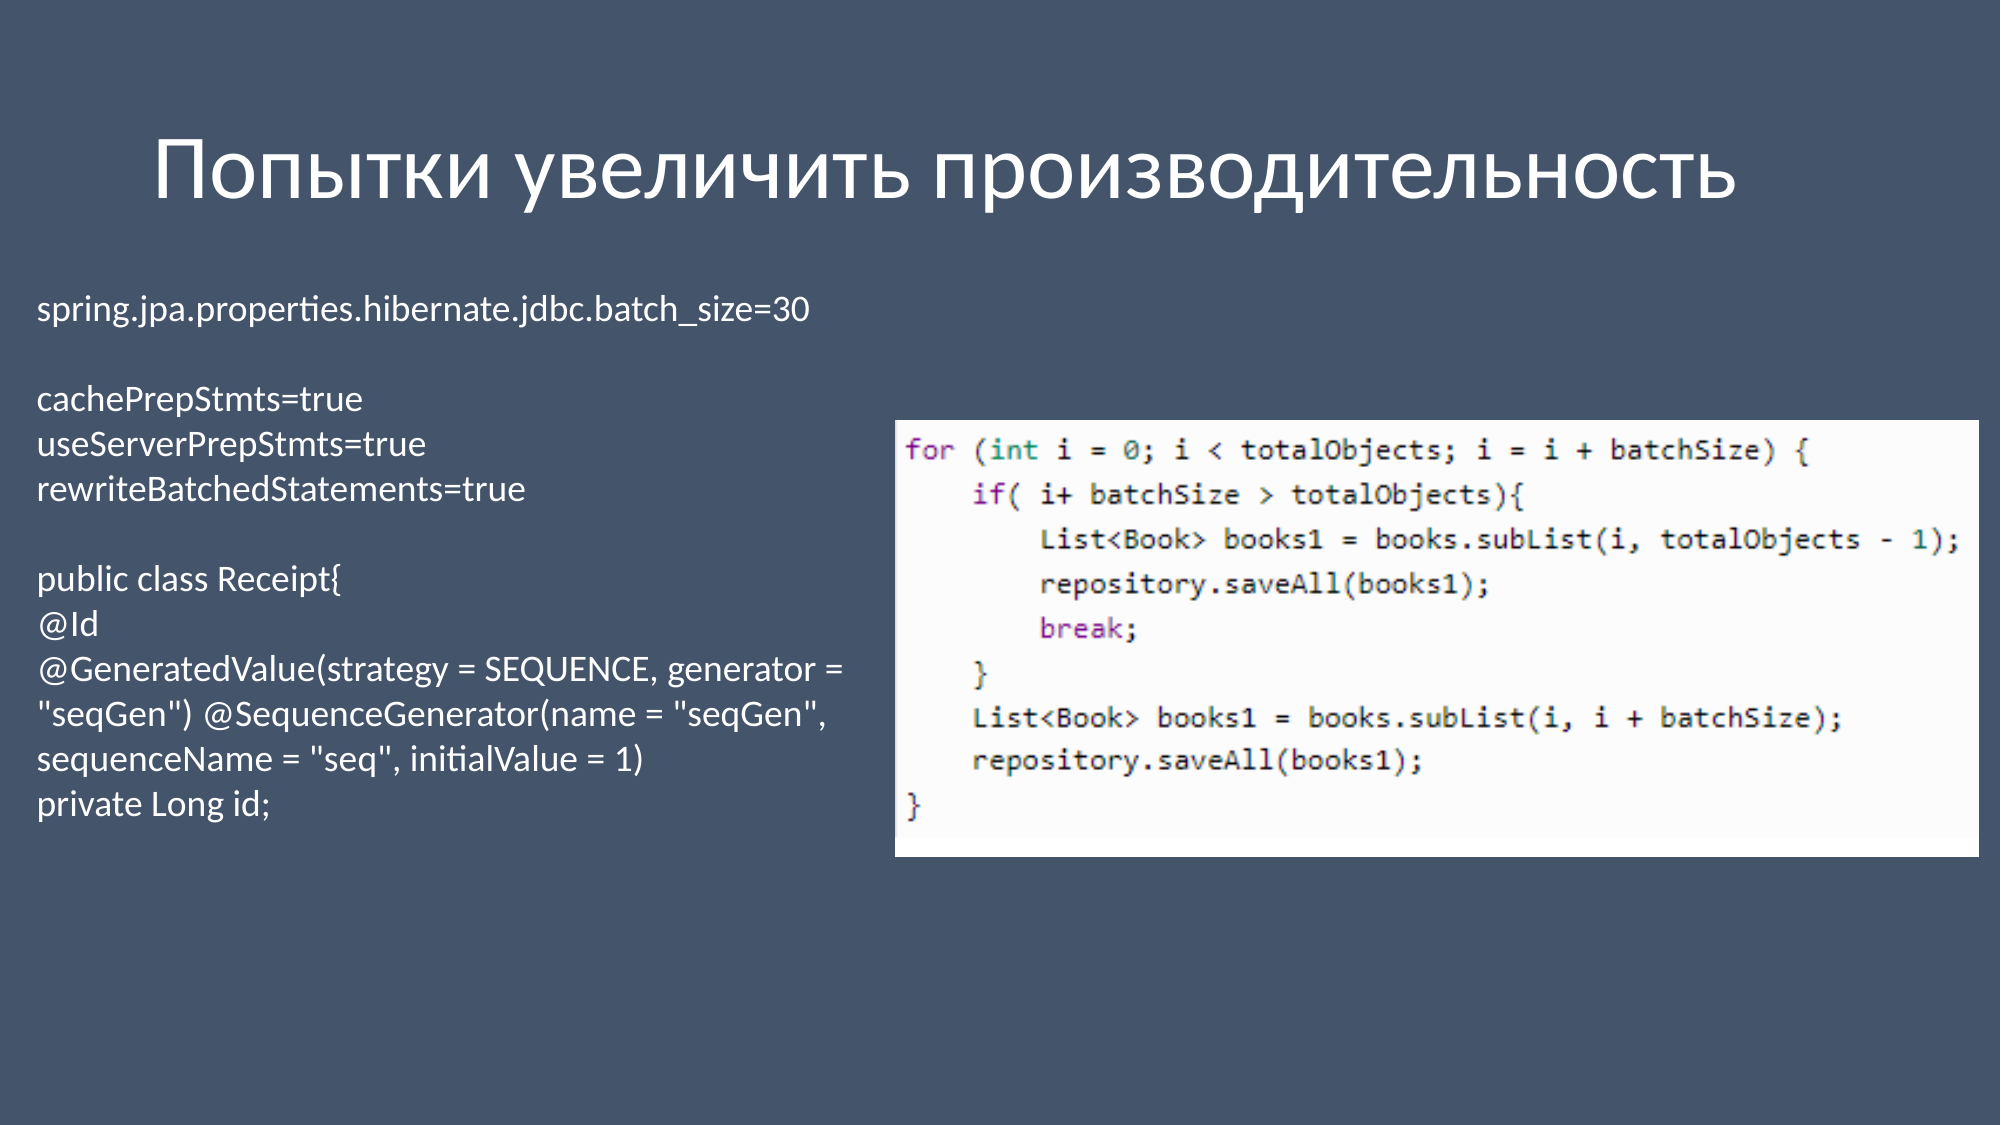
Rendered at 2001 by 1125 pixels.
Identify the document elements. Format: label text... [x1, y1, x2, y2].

picture [895, 420, 1979, 857]
text_box spring.jpa.properties.hibernate.jdbc.batch_size=30 cachePrepStmts=true useServerPrepStmts=true rewriteBatchedStatements=true public class Receipt{ @Id @GeneratedValue(strategy = SEQUENCE, generator = "seqGen") @SequenceGenerator(name = "seqGen", sequenceName = "seq", initialValue = 1) private Long id; [21, 268, 906, 839]
title Попытки увеличить производительность [137, 59, 1863, 278]
